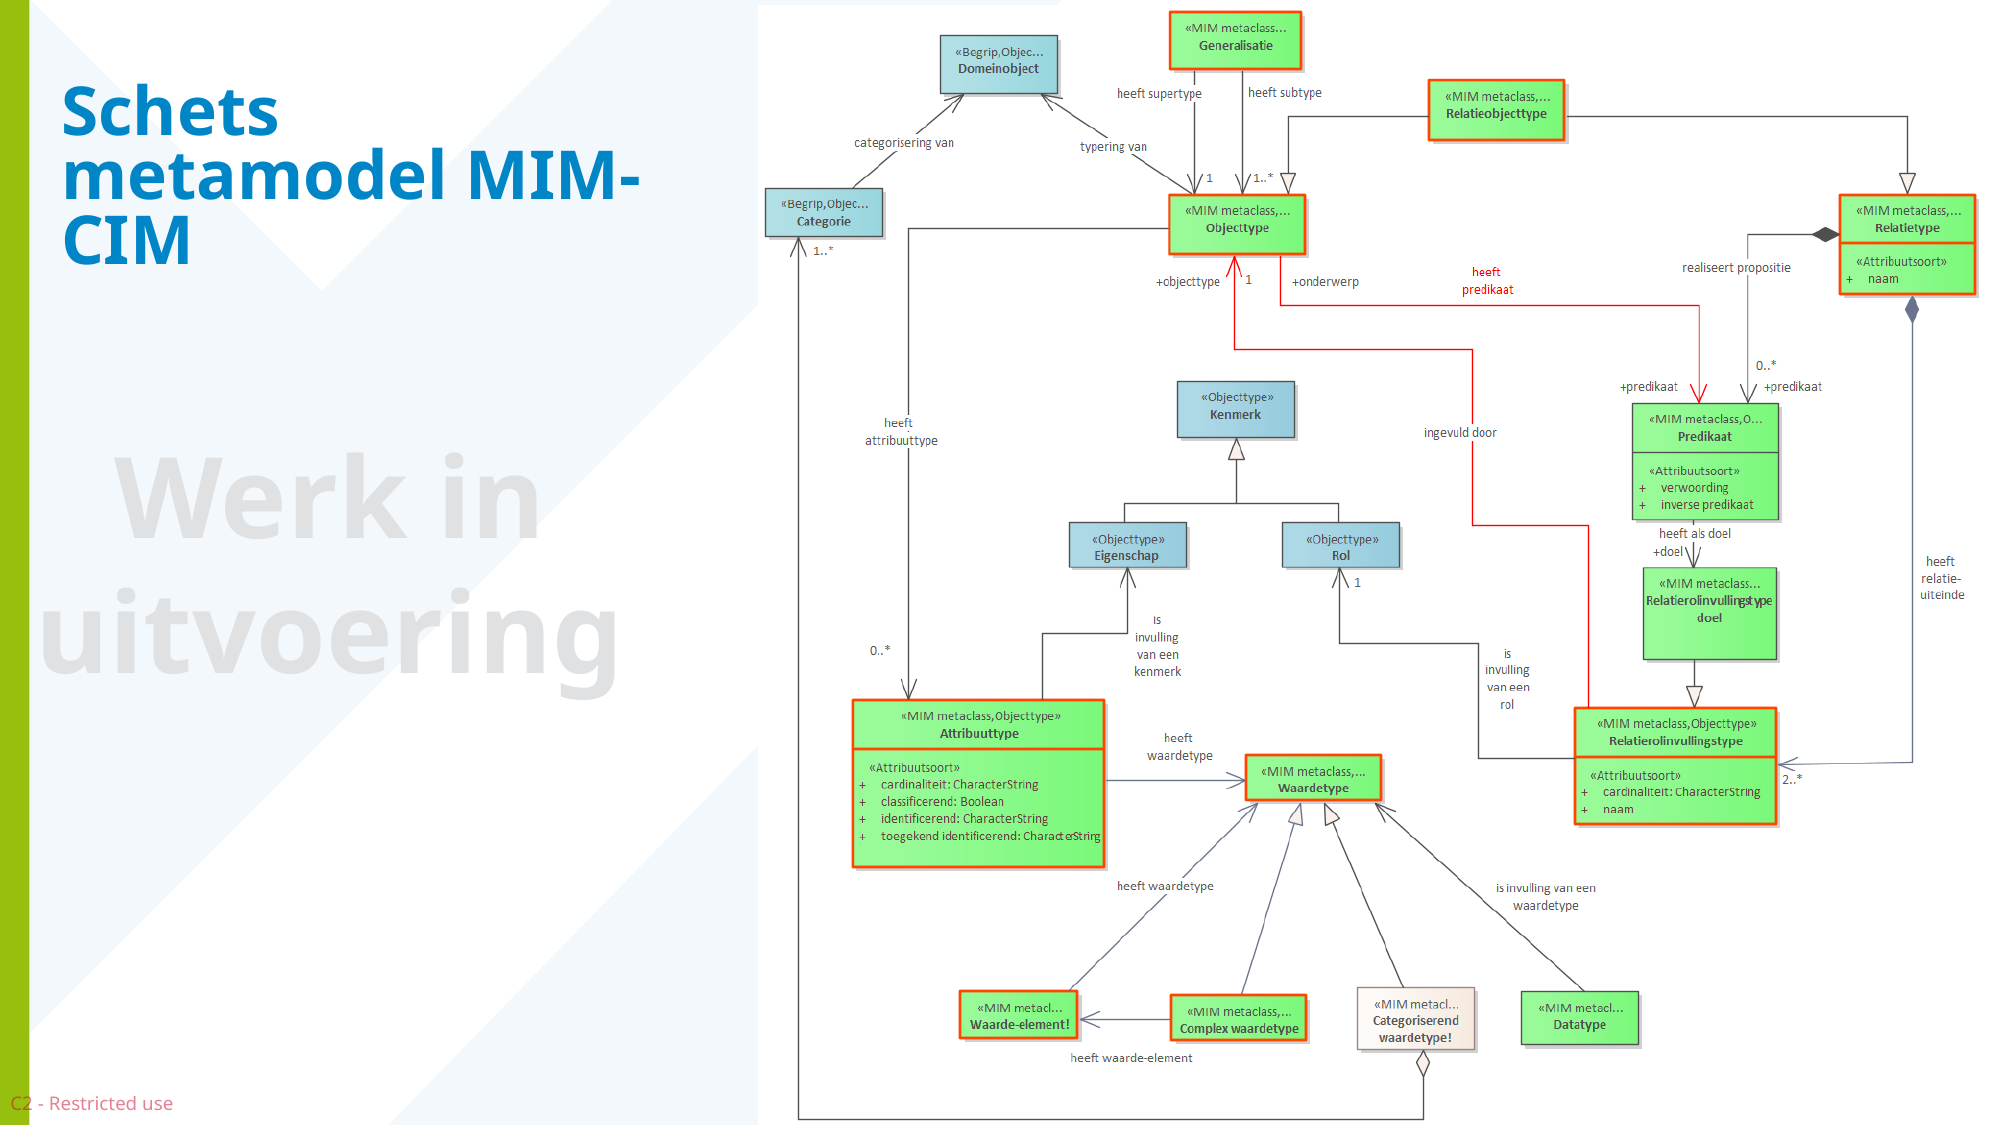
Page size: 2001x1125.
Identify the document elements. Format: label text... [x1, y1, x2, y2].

title Schets metamodel MIM-CIM [46, 75, 669, 285]
picture [758, 5, 1989, 1125]
text_box Werk in uitvoering [0, 418, 669, 704]
